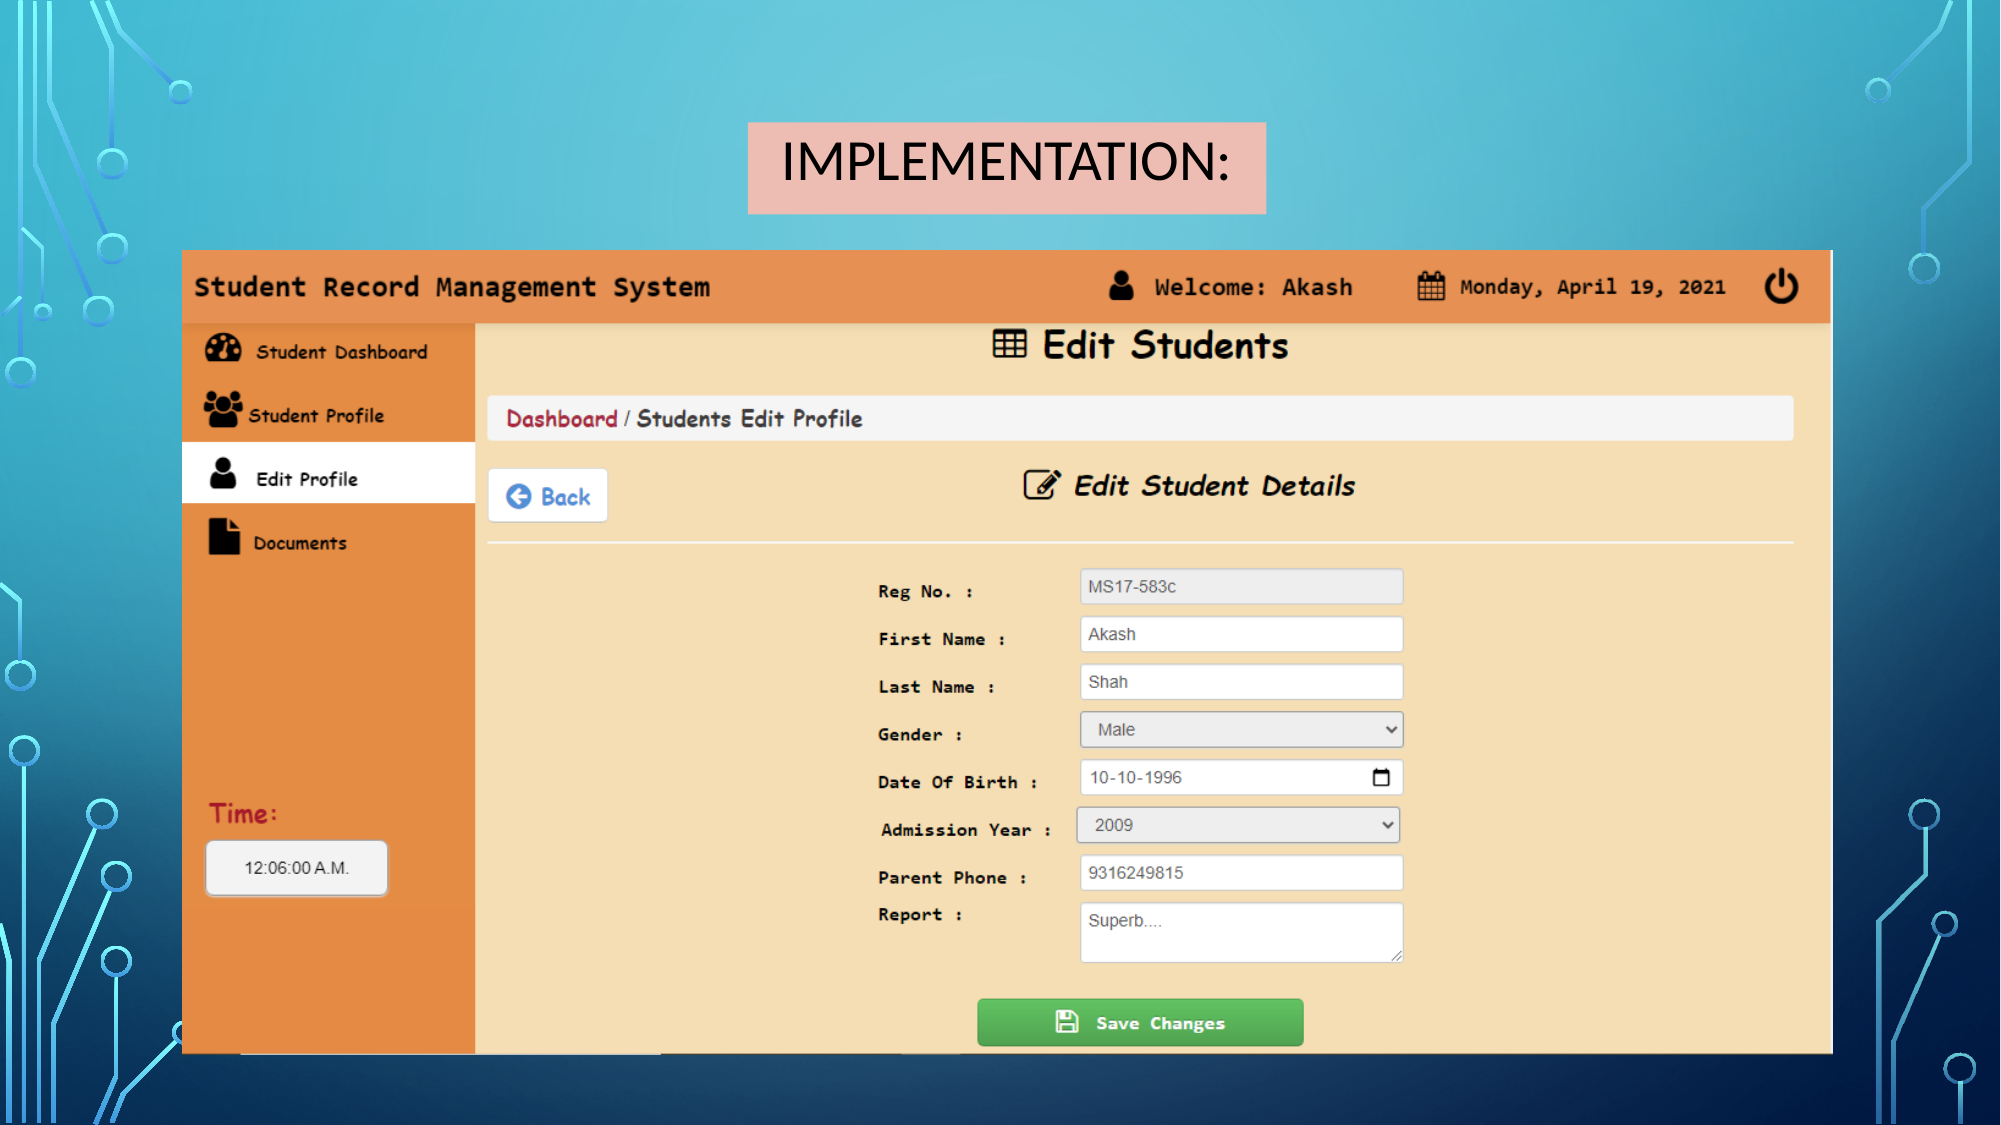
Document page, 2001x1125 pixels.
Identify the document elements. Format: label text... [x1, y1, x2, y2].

text_box Implementation: [747, 122, 1267, 215]
picture [181, 250, 1833, 1055]
